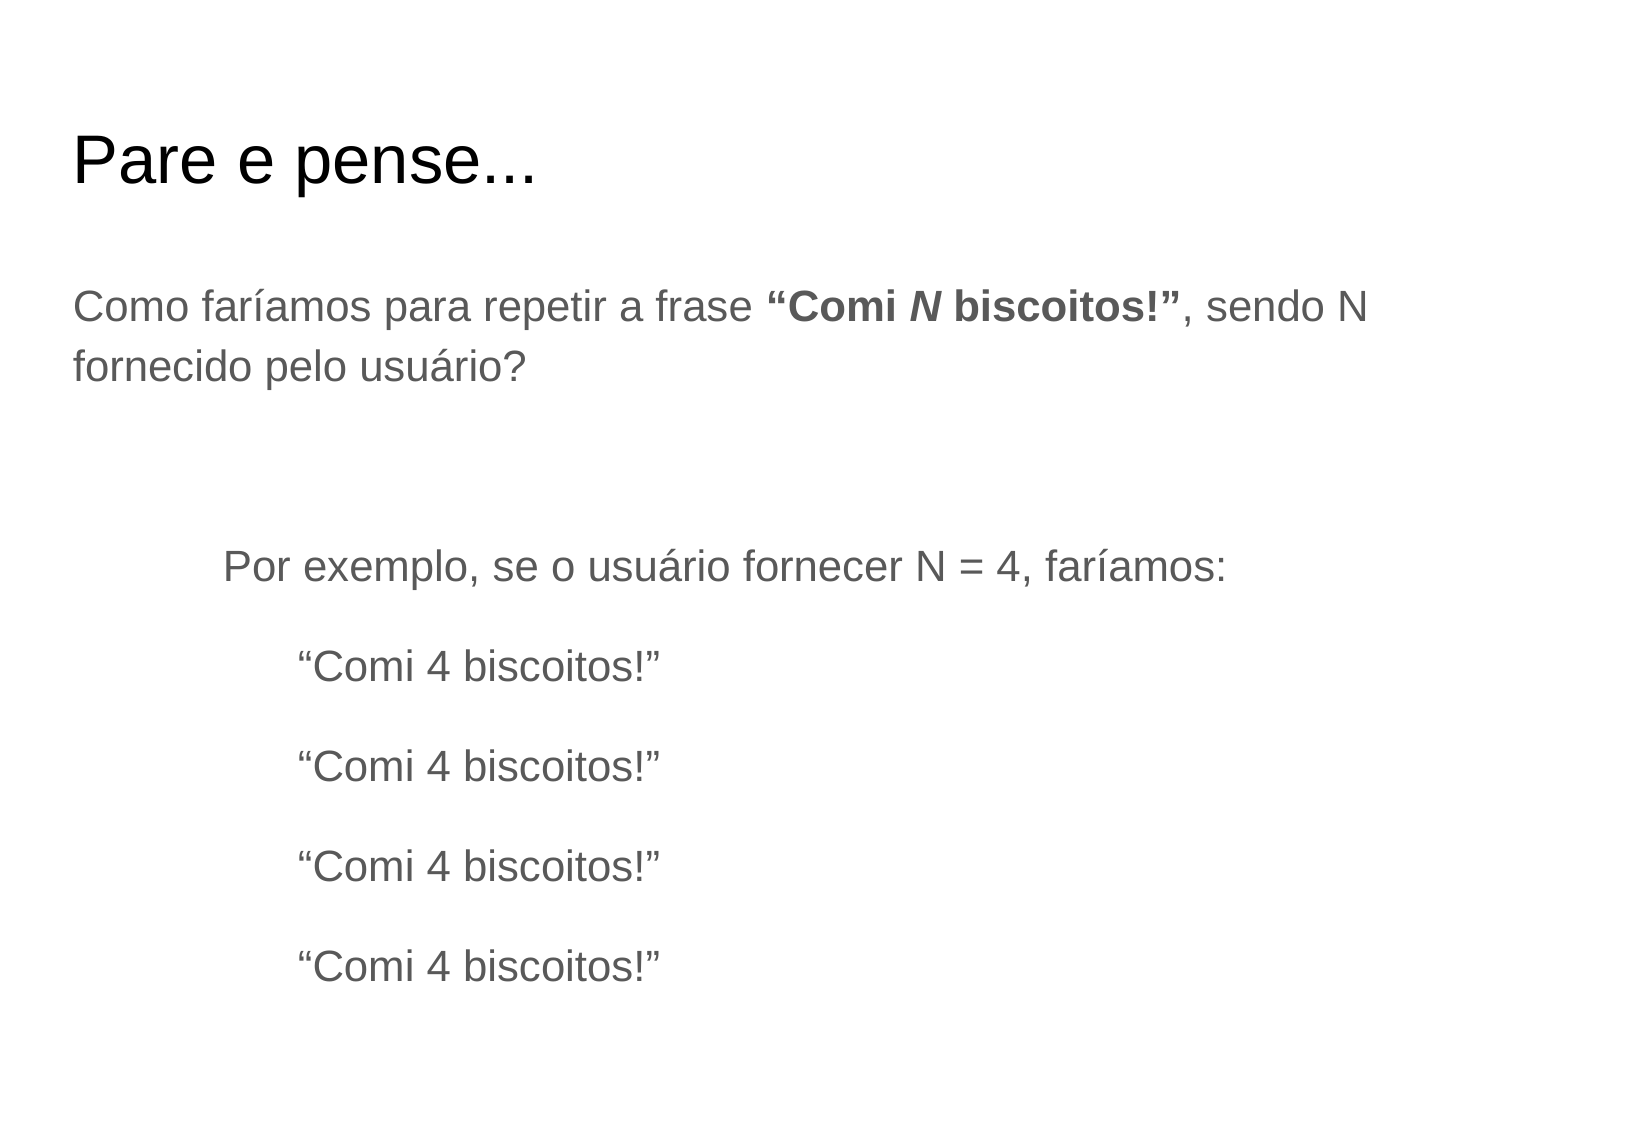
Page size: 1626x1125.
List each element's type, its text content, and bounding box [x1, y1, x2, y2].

title Pare e pense... [55, 97, 1570, 223]
list Como faríamos para repetir a frase “Comi N biscoitos!”, sendo N fornecido pelo usuário? Por exemplo, se o usuário fornecer N = 4, faríamos: “Comi 4 biscoitos!” “Comi 4 biscoitos!” “Comi 4 biscoitos!” “Comi 4 biscoitos!” [55, 252, 1570, 1000]
